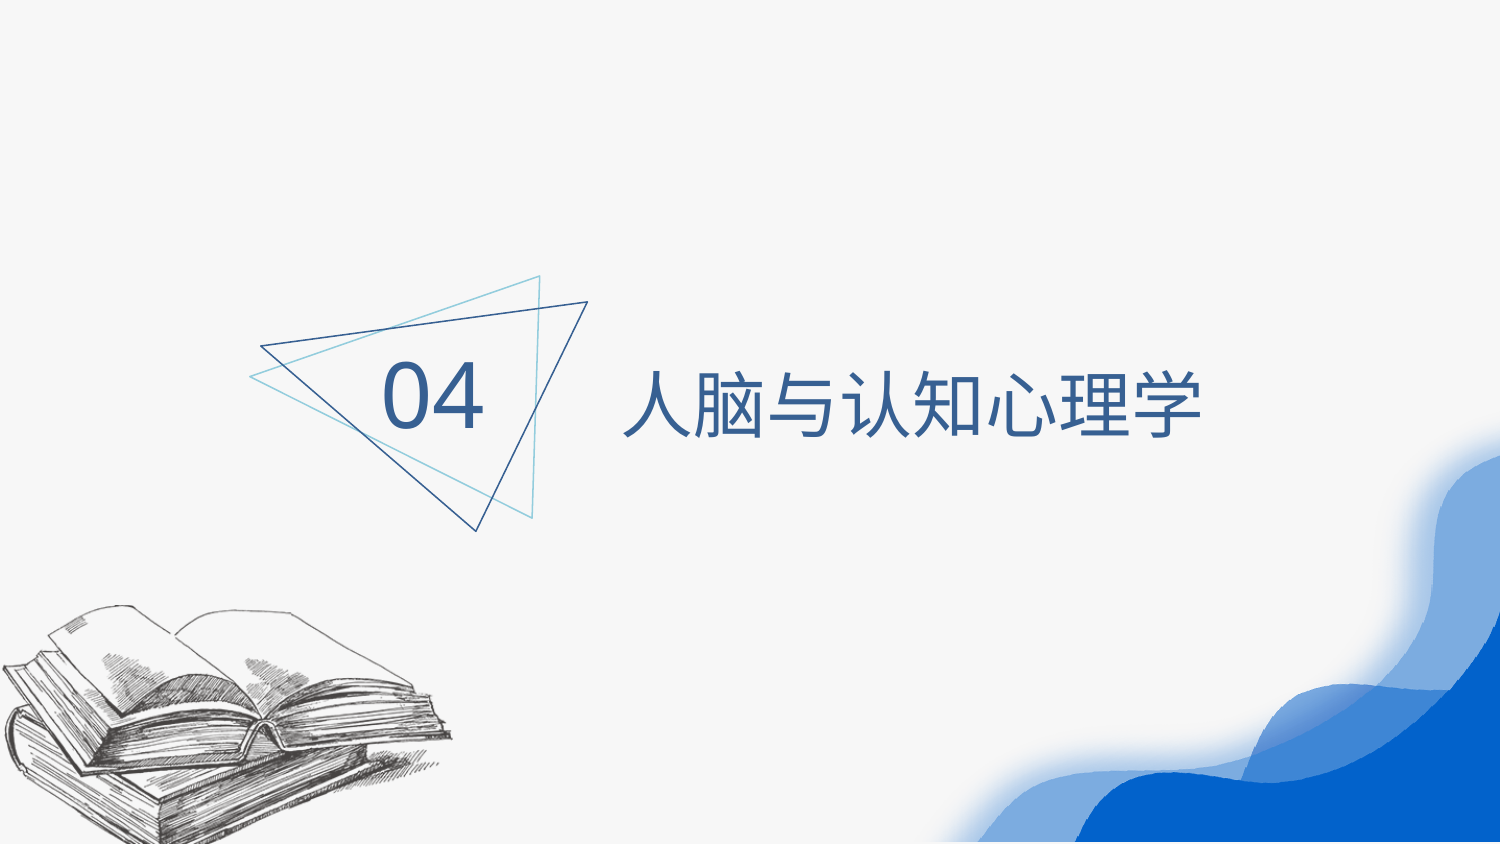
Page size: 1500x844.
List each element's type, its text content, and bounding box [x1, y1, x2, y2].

picture [881, 373, 1500, 842]
text_box 人脑与认知心理学 [605, 351, 1220, 455]
picture [2, 605, 453, 844]
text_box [249, 265, 588, 532]
